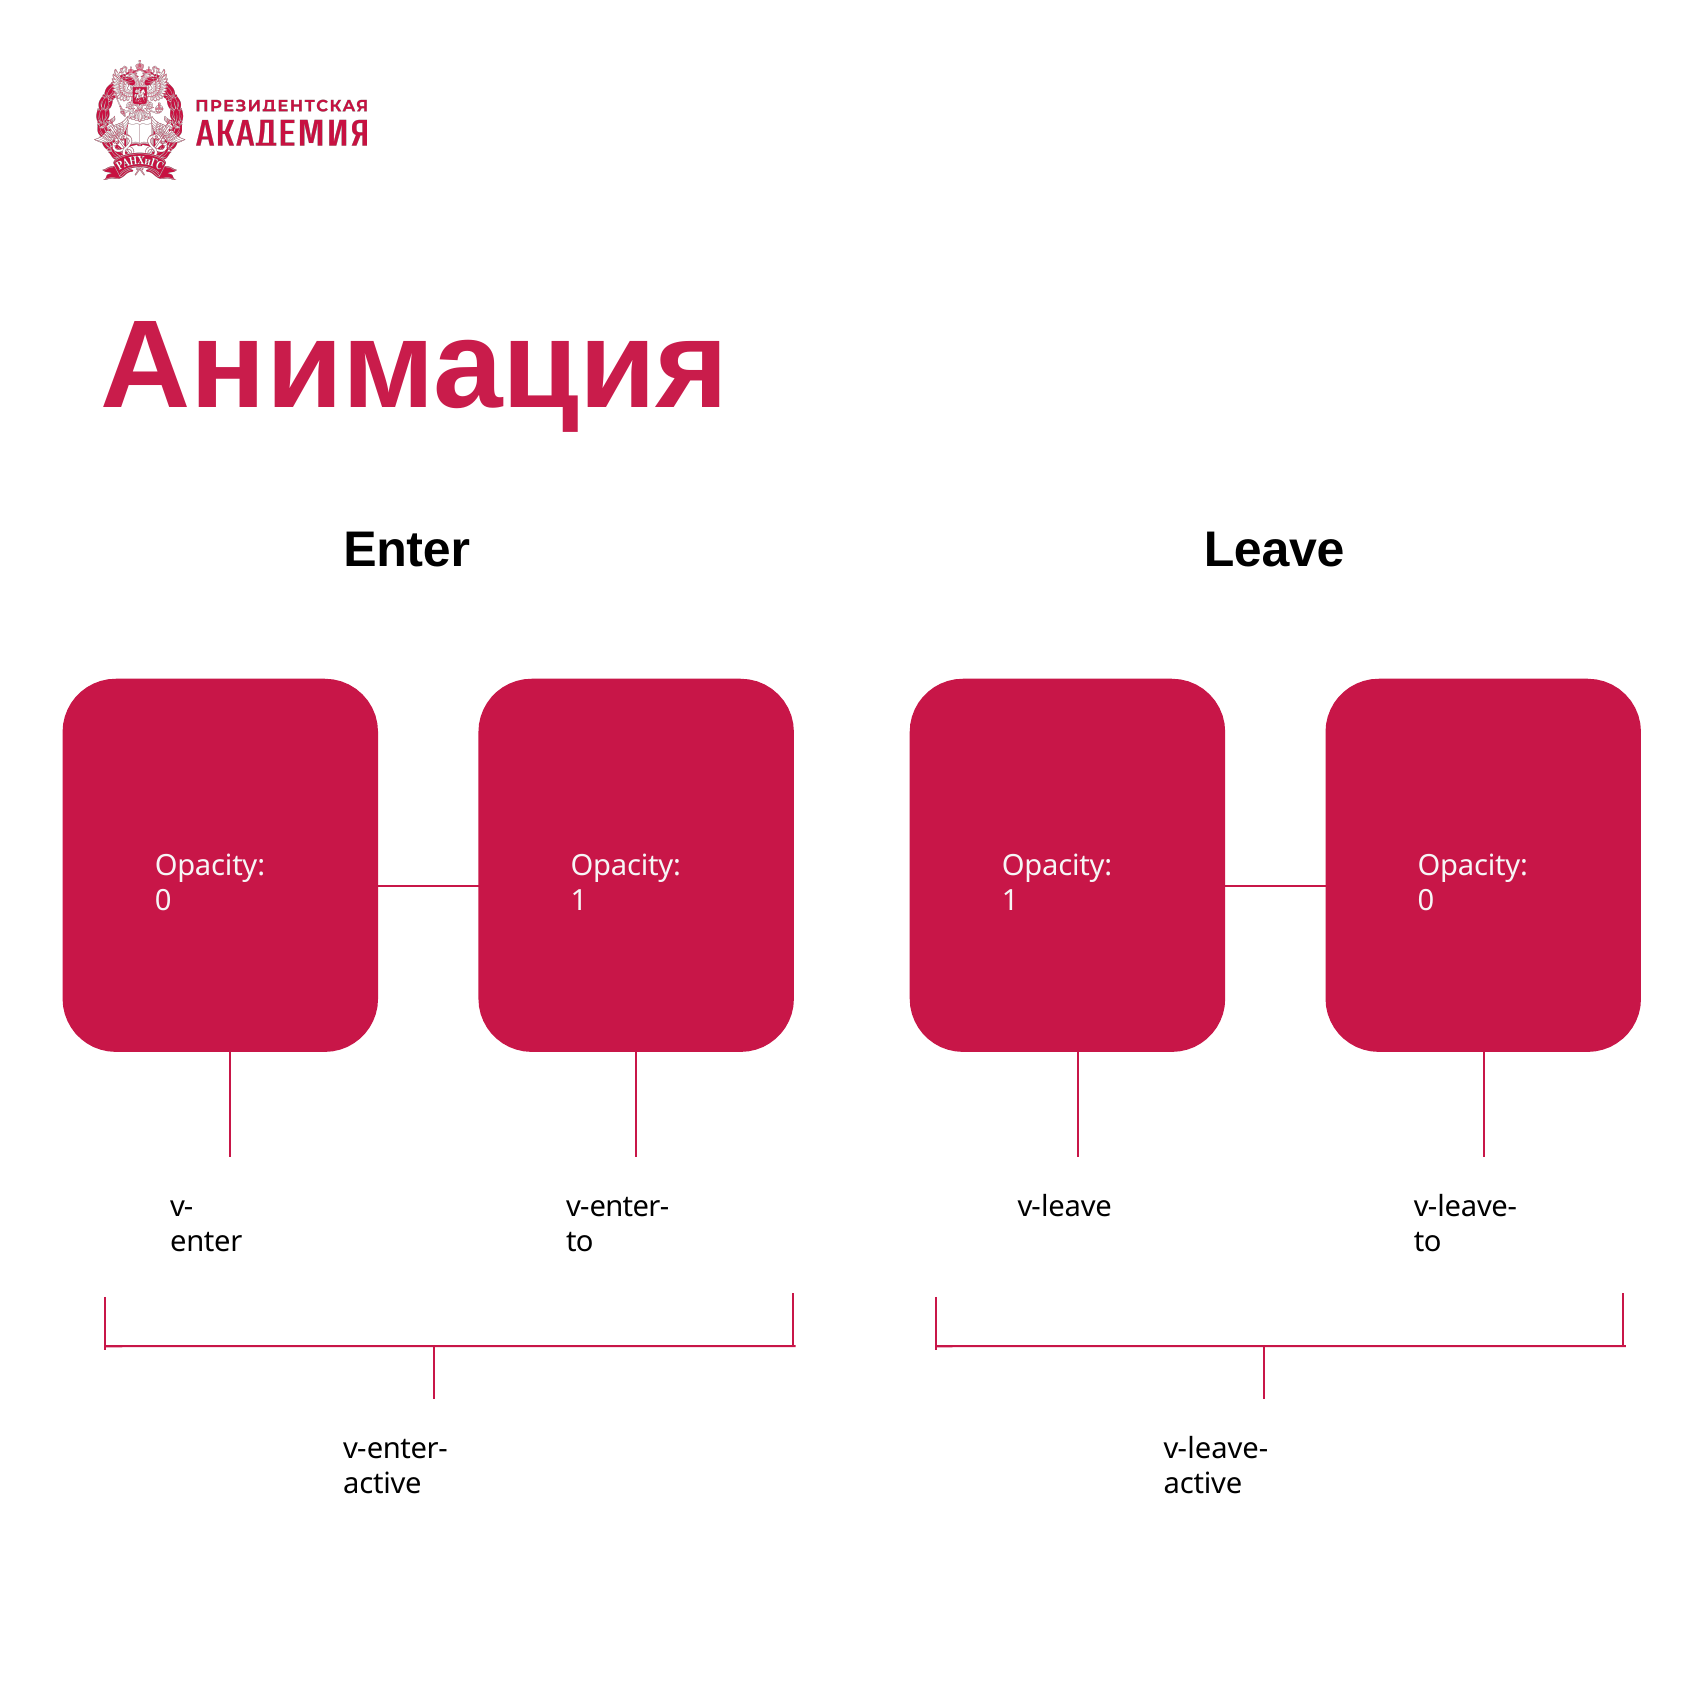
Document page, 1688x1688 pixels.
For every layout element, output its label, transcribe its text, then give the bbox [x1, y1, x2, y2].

text_box v-leave [1015, 1185, 1114, 1223]
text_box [62, 678, 374, 1053]
text_box Enter [341, 514, 474, 577]
text_box v-enter-active [341, 1426, 522, 1499]
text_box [375, 678, 795, 1053]
text_box v-enter-to [564, 1185, 693, 1258]
text_box Leave [1201, 514, 1348, 577]
text_box v-leave-to [1411, 1185, 1544, 1258]
picture [93, 60, 367, 181]
title Анимация [98, 280, 732, 565]
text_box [1325, 678, 1642, 1053]
text_box v-leave-active [1161, 1426, 1346, 1499]
text_box v-enter [167, 1185, 263, 1258]
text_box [909, 678, 1226, 1053]
